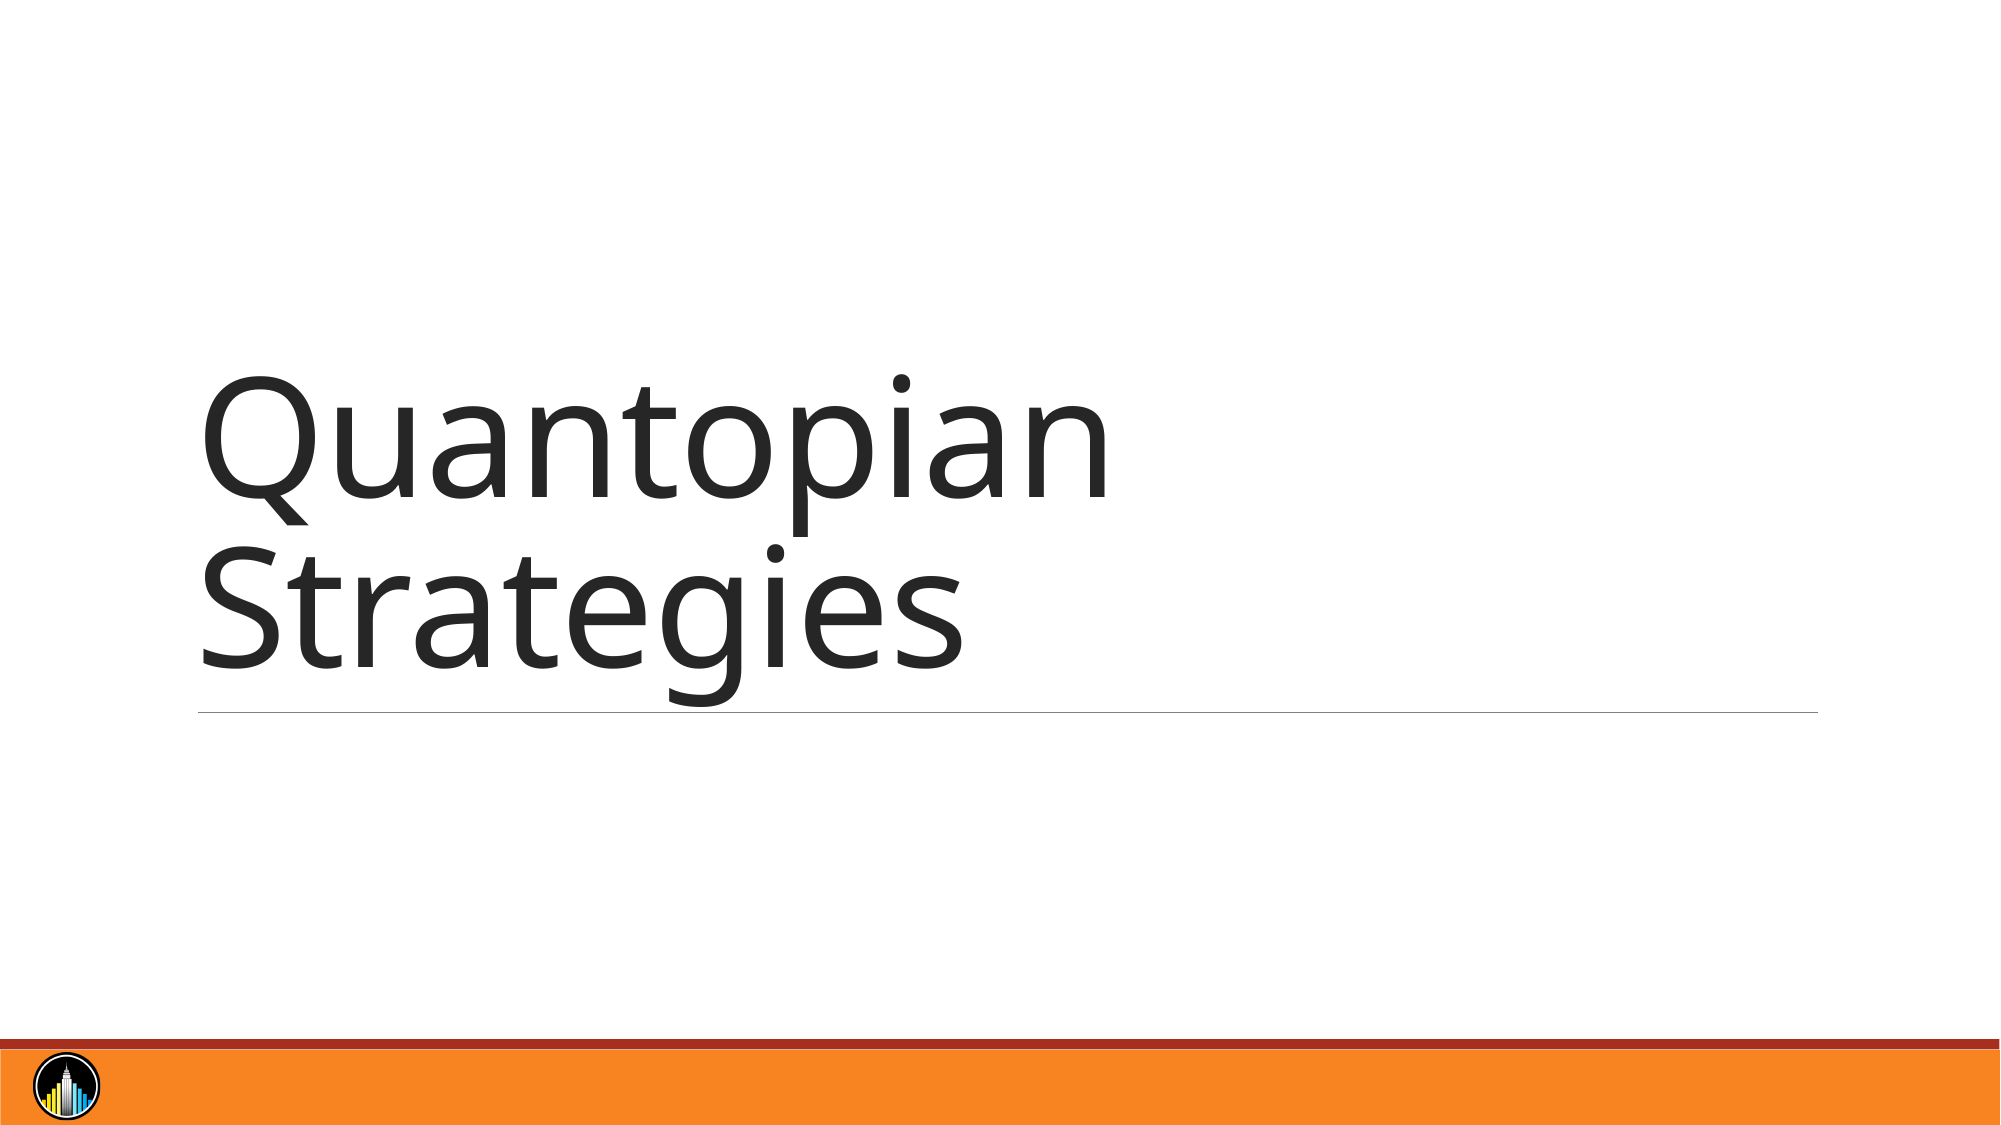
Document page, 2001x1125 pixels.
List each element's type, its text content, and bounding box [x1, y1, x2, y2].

picture [0, 1041, 134, 1125]
title Quantopian Strategies [180, 124, 1830, 710]
